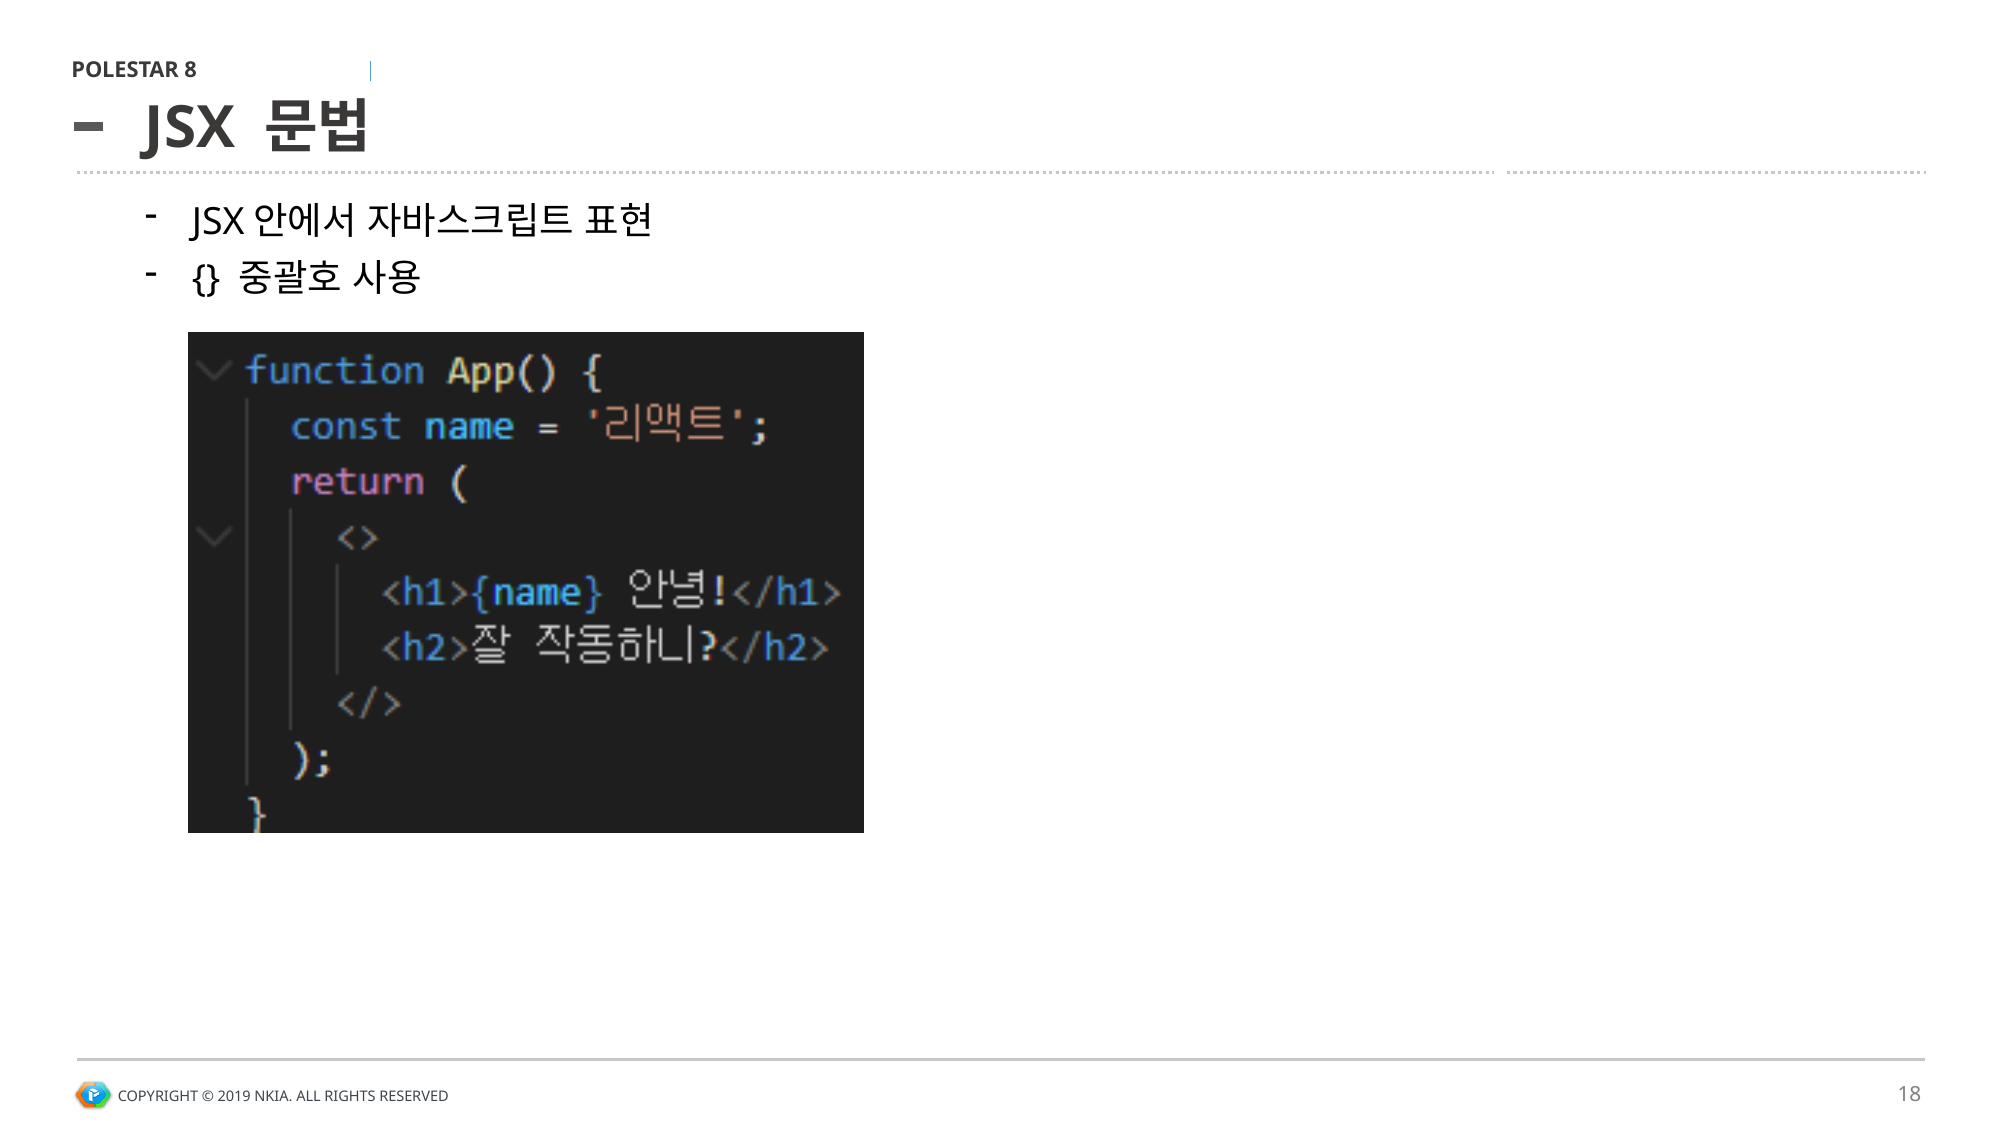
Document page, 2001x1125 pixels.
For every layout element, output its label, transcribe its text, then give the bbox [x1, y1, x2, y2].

picture [67, 1079, 118, 1111]
title JSX 문법 [130, 89, 1597, 165]
text_box JSX안에서 자바스크립트 표현 {} 중괄호 사용 [130, 189, 1943, 307]
picture [188, 332, 864, 833]
